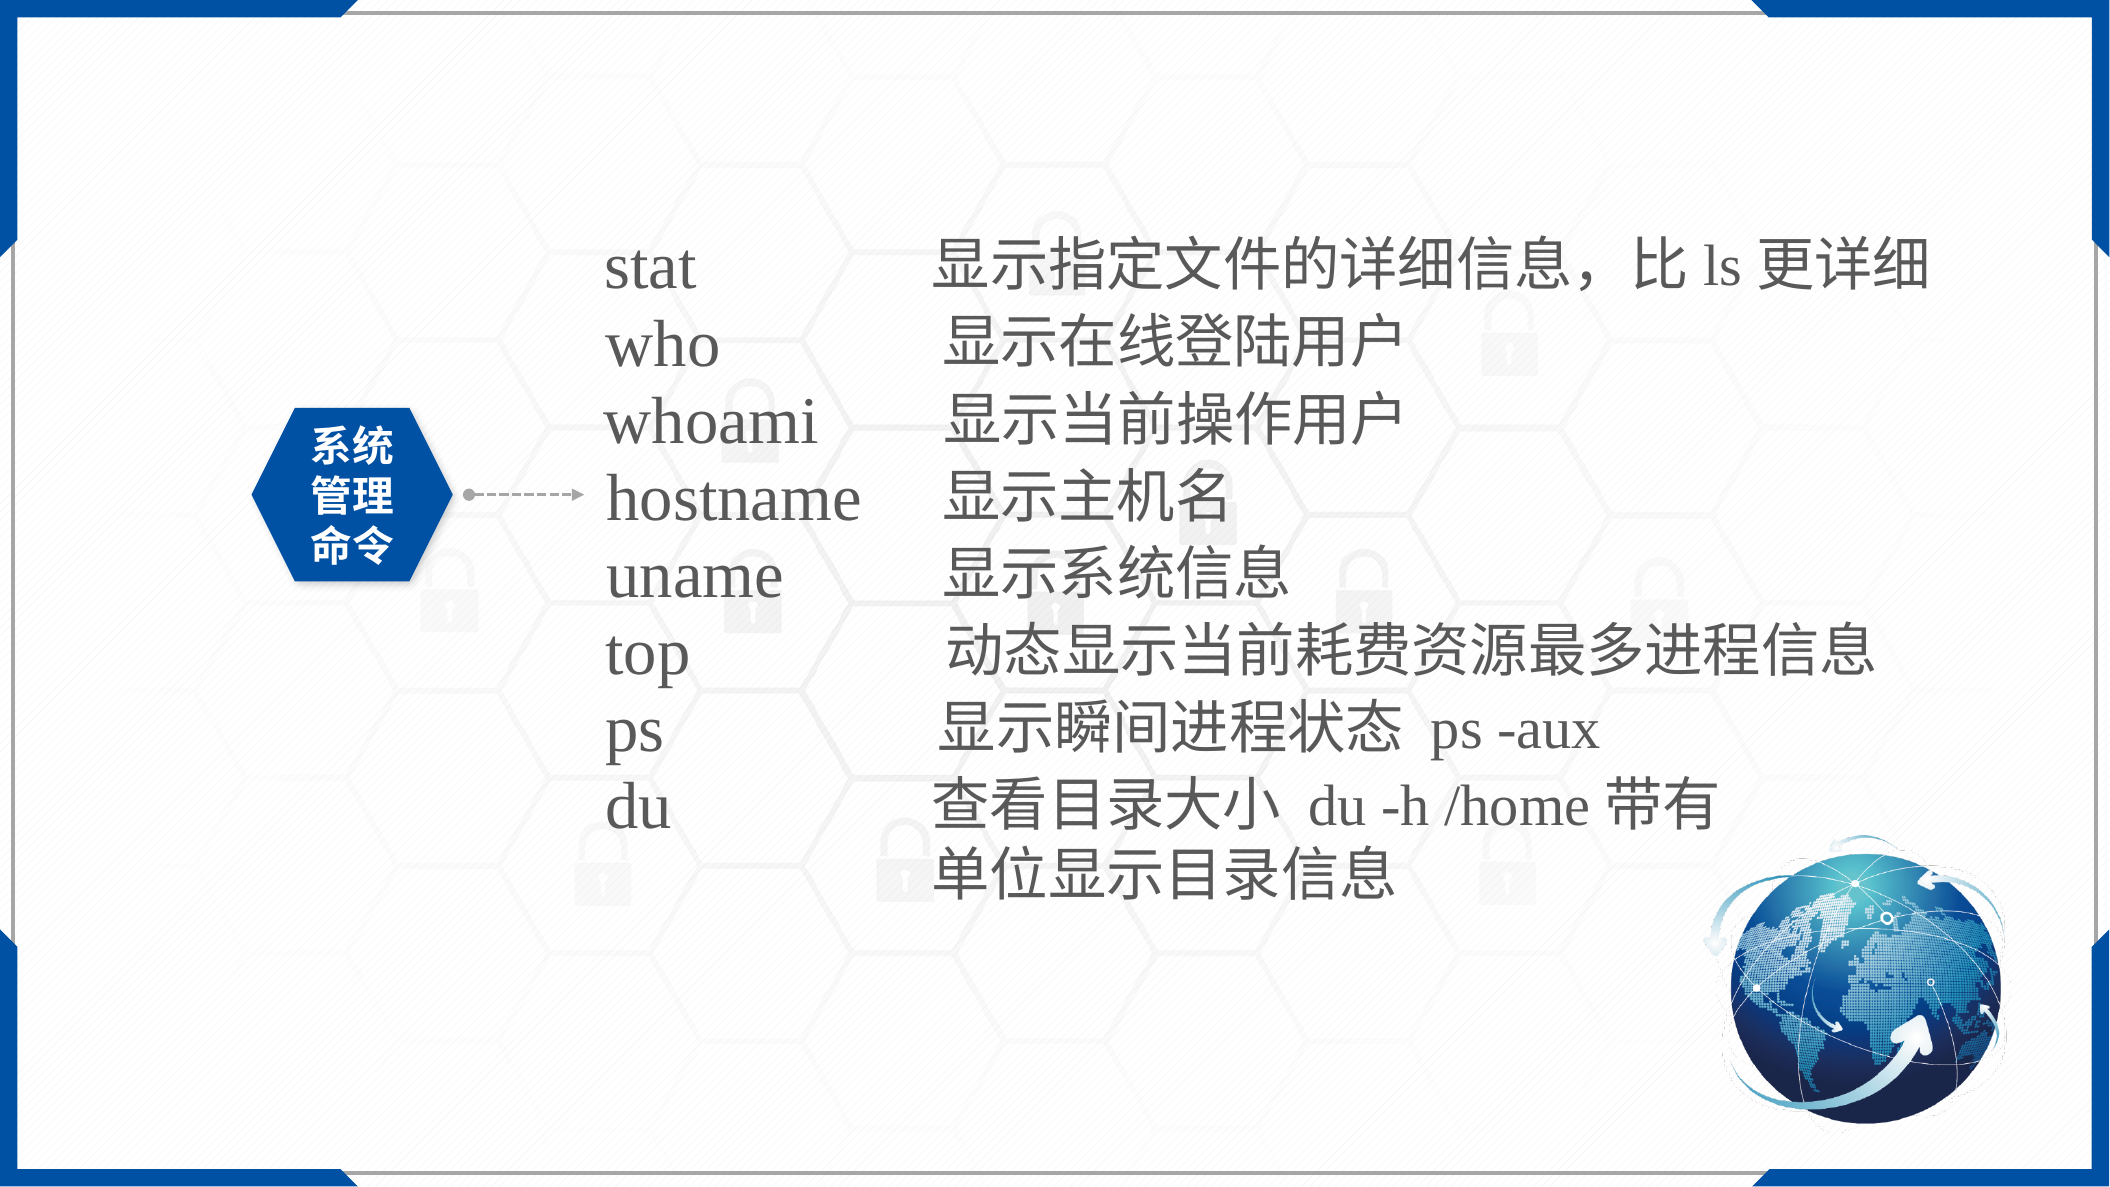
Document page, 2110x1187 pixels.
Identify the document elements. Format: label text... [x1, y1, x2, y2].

text_box 显示瞬间进程状态 ps -aux [923, 682, 1616, 759]
text_box 显示在线登陆用户 [927, 297, 1424, 382]
text_box who [591, 291, 737, 369]
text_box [251, 407, 585, 582]
text_box ps [590, 677, 680, 754]
text_box uname [591, 523, 834, 619]
text_box whoami [588, 369, 902, 464]
picture [80, 0, 2029, 1187]
text_box 显示系统信息 [927, 528, 1307, 614]
text_box 显示指定文件的详细信息，比ls更详细 [917, 219, 1946, 305]
text_box 显示当前操作用户 [928, 374, 1425, 459]
text_box top [590, 600, 706, 696]
text_box 显示主机名 [927, 451, 1249, 528]
text_box du [590, 754, 688, 850]
text_box stat [589, 214, 712, 310]
text_box 动态显示当前耗费资源最多进程信息 [930, 605, 1893, 691]
text_box hostname [591, 446, 912, 541]
text_box 查看目录大小 du -h /home带有 单位显示目录信息 [916, 759, 1736, 915]
